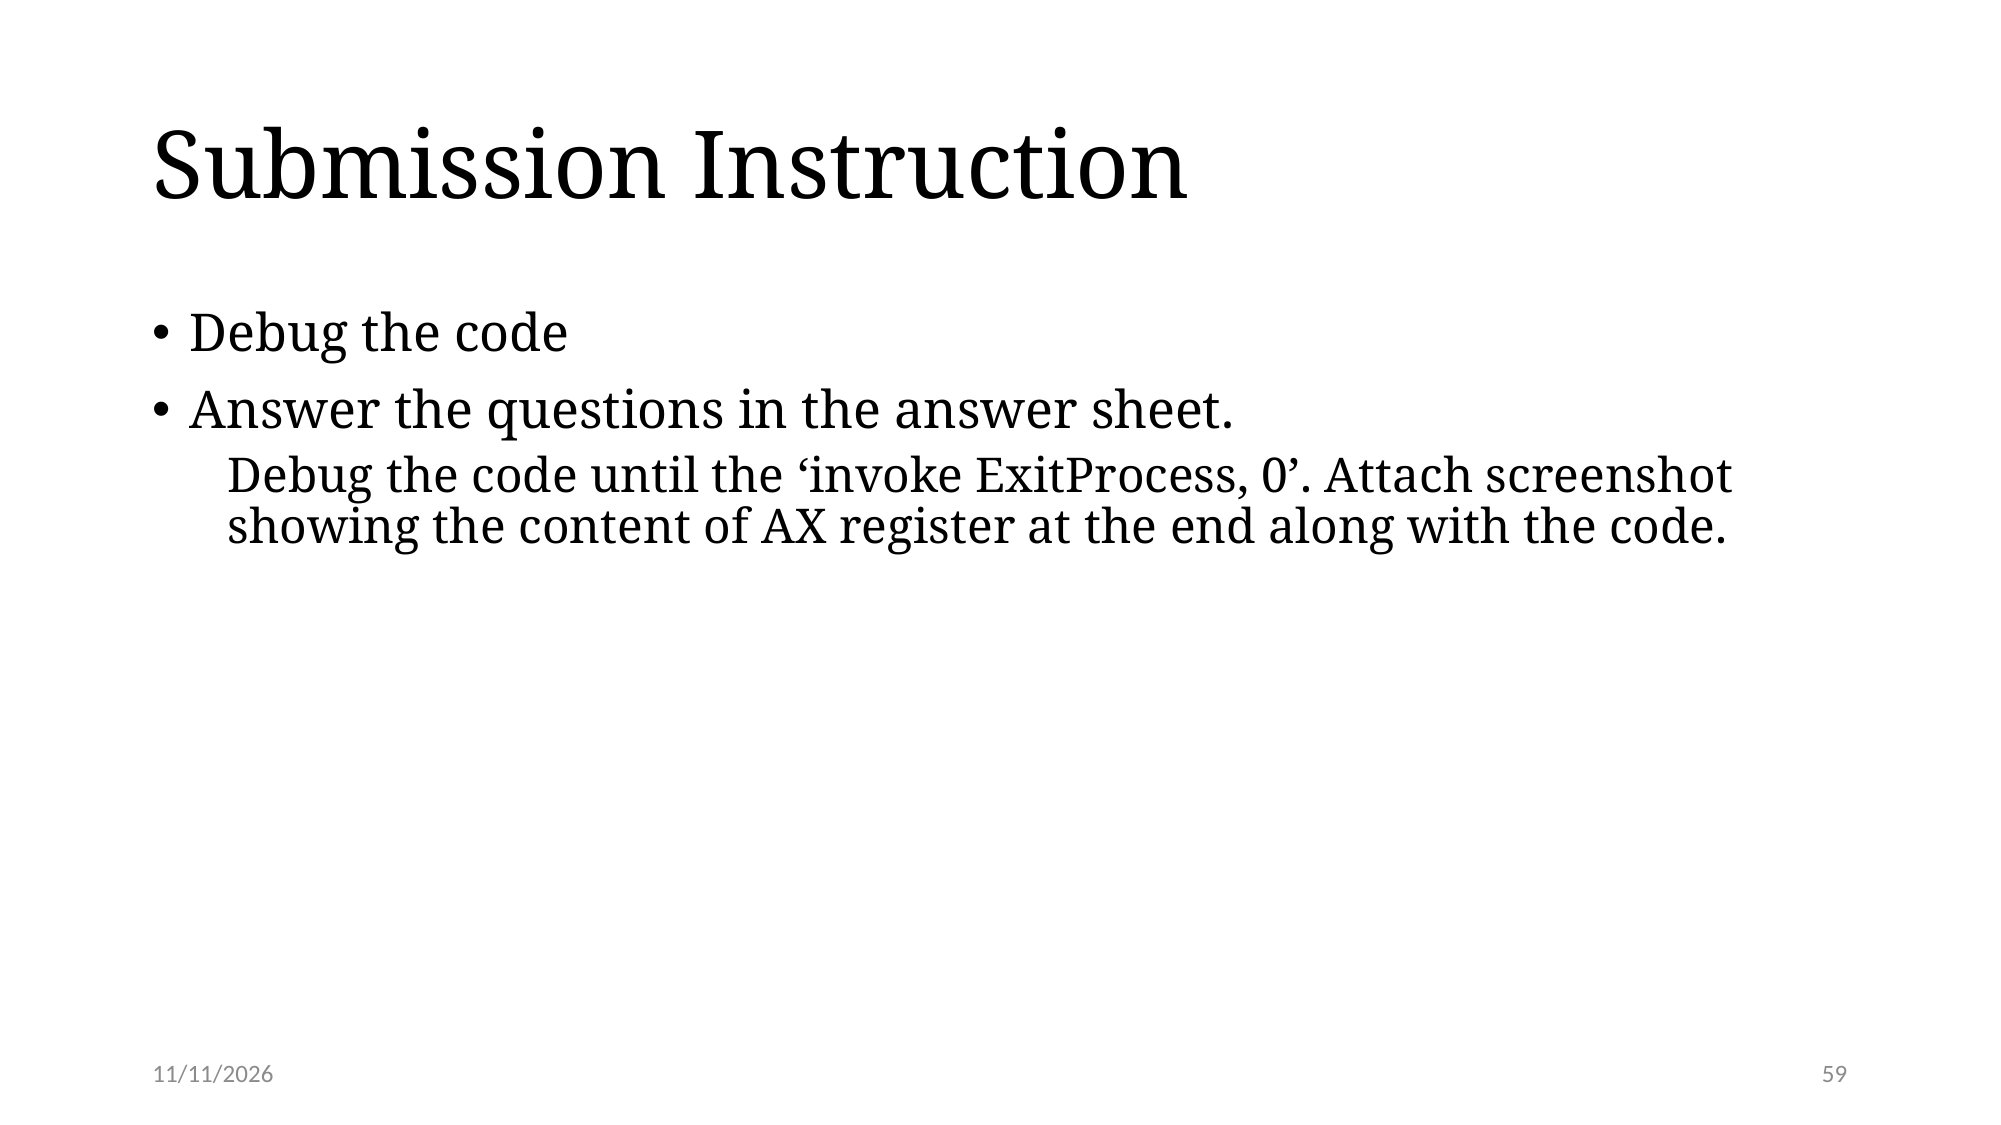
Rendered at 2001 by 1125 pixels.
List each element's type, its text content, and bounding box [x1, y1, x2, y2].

title Submission Instruction [137, 59, 1863, 278]
slide_number 59 [1412, 1042, 1863, 1103]
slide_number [137, 1042, 588, 1103]
list Debug the code Answer the questions in the answer sheet. Debug the code until the ‘invoke ExitProcess, 0’. Attach screenshot showing the content of AX register at the end along with the code. [137, 299, 1863, 1014]
